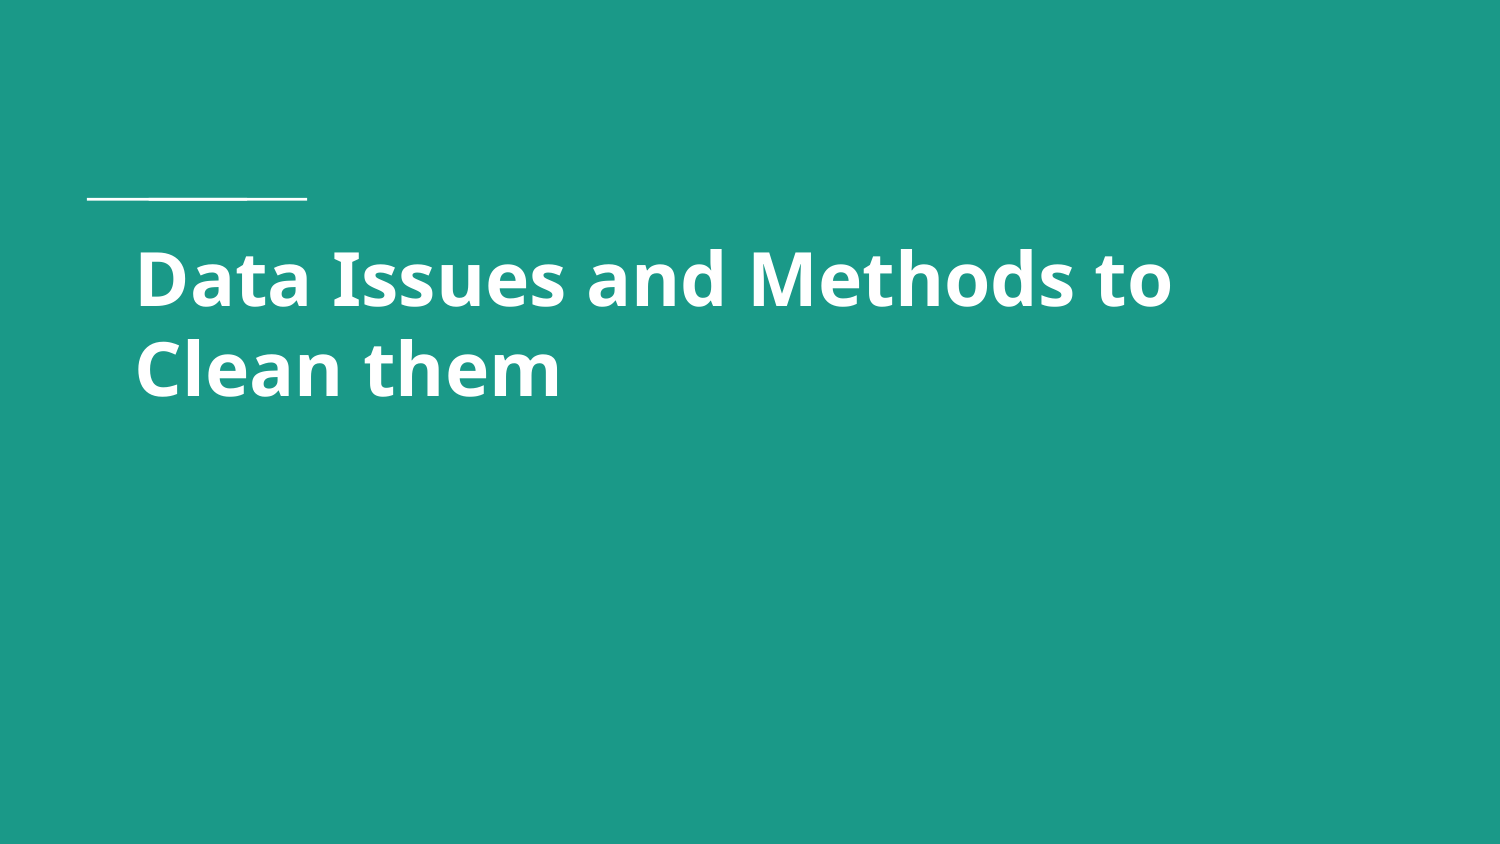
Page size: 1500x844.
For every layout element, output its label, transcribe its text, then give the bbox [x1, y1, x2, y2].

title Data Issues and Methods to Clean them [119, 216, 1381, 466]
